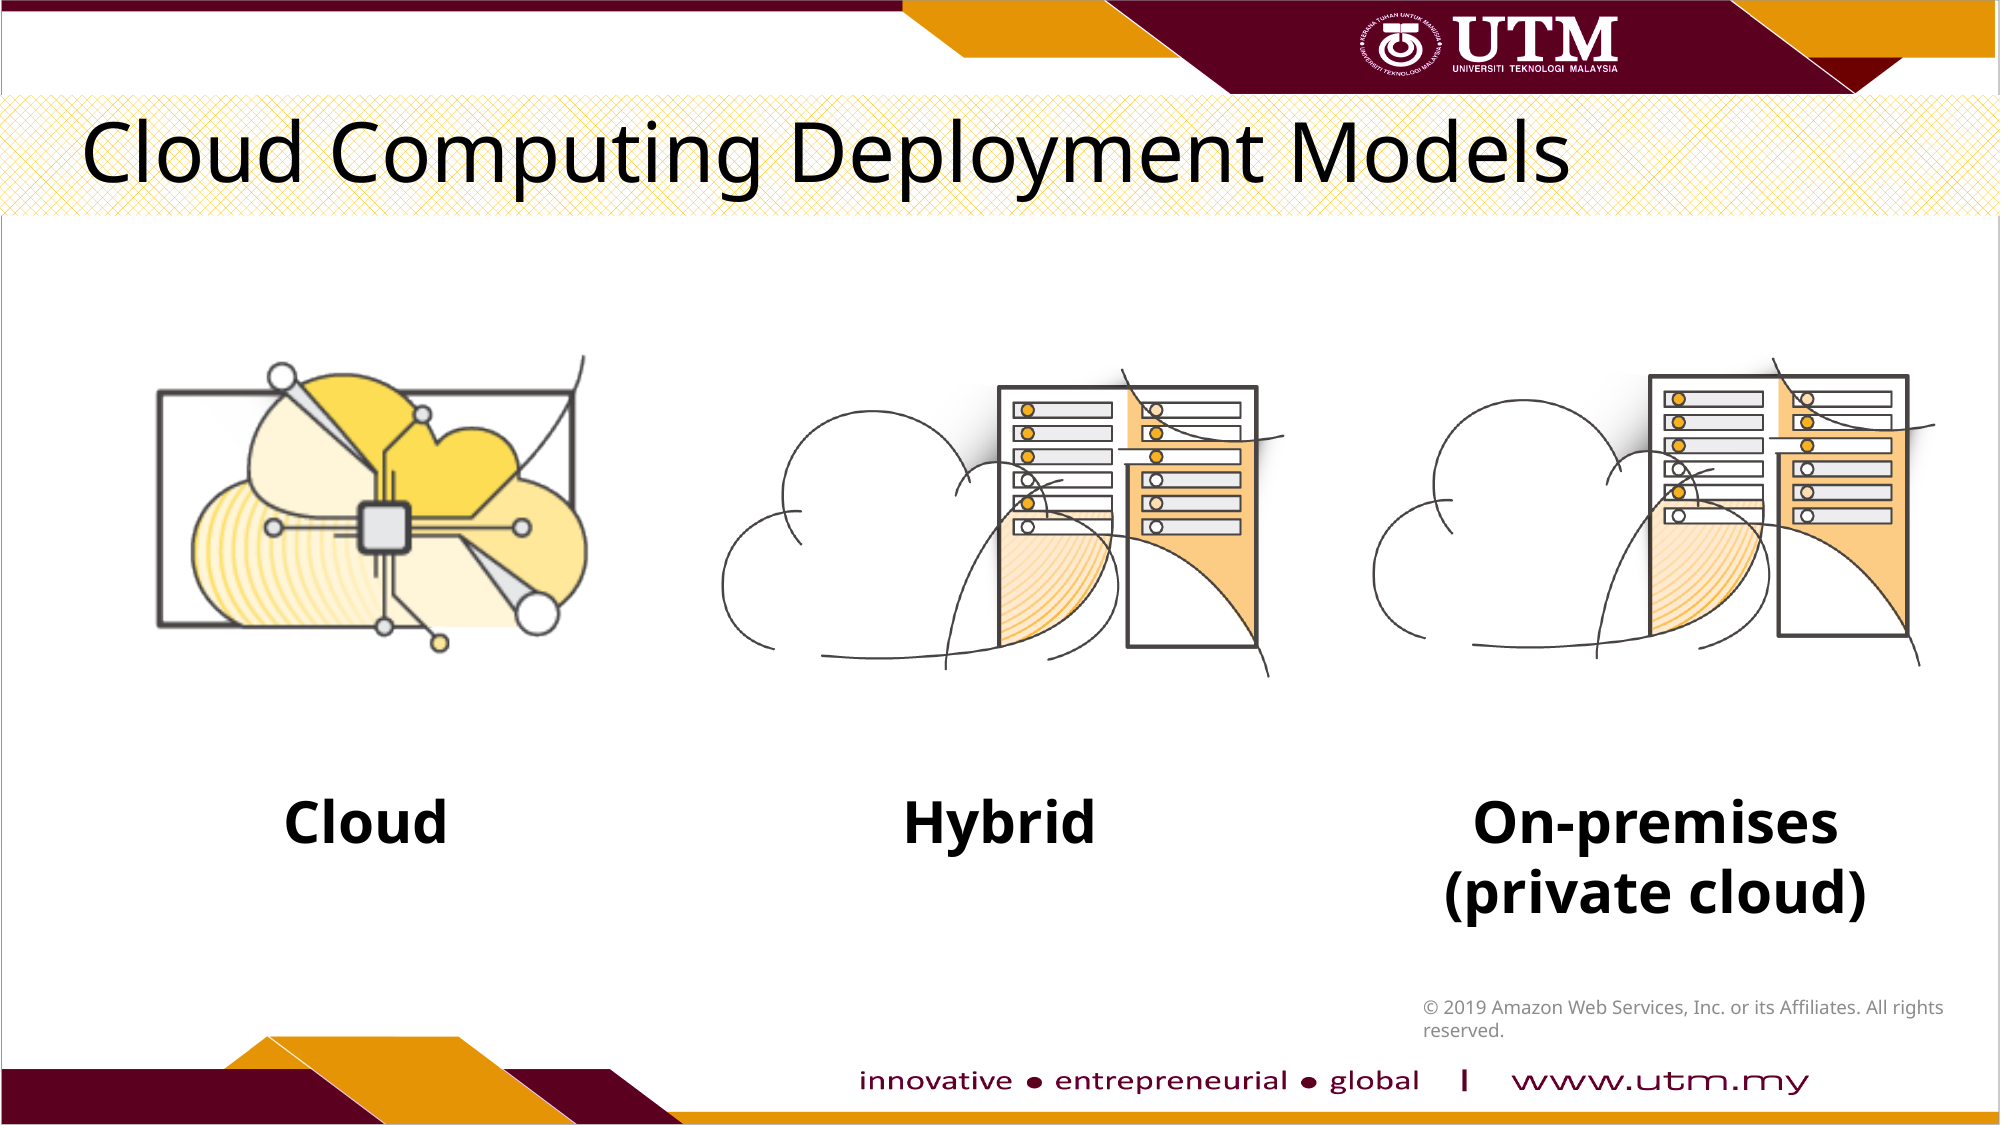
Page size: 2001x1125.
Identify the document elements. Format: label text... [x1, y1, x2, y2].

text_box © 2019 Amazon Web Services, Inc. or its Affiliates. All rights reserved. [1408, 988, 1989, 1049]
text_box Cloud [268, 777, 465, 863]
title Cloud Computing Deployment Models [0, 95, 2000, 216]
text_box On-premises (private cloud) [1429, 777, 1882, 933]
text_box Hybrid [887, 777, 1113, 863]
picture [0, 216, 2000, 1125]
picture [0, 0, 2000, 95]
